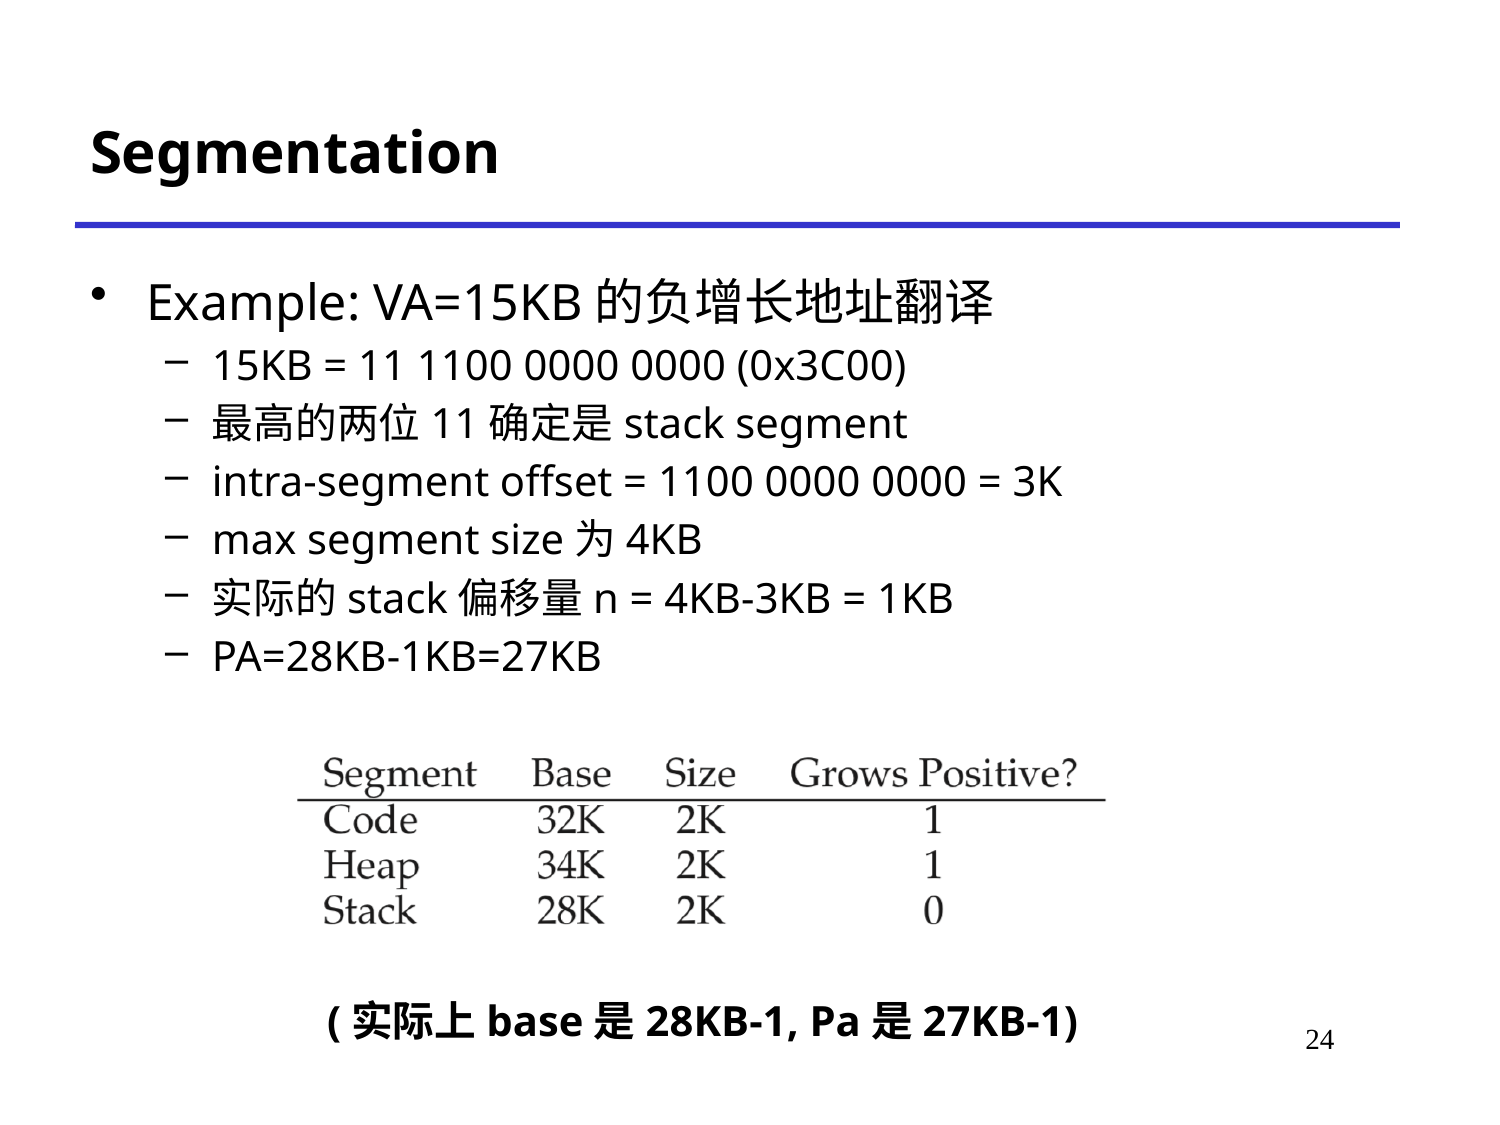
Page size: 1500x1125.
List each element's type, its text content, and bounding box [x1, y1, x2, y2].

picture [276, 743, 1113, 944]
slide_number 23 [1137, 1012, 1351, 1088]
text_box (实际上base是28KB-1, Pa是27KB-1) [312, 987, 1164, 1053]
list Example: VA=15KB的负增长地址翻译 15KB = 11 1100 0000 0000 (0x3C00) 最高的两位11确定是stack segment intra-segment offset = 1100 0000 0000 = 3K max segment size为4KB 实际的stack偏移量n = 4KB-3KB = 1KB PA=28KB-1KB=27KB [75, 262, 1113, 988]
title Segmentation [75, 75, 1400, 225]
